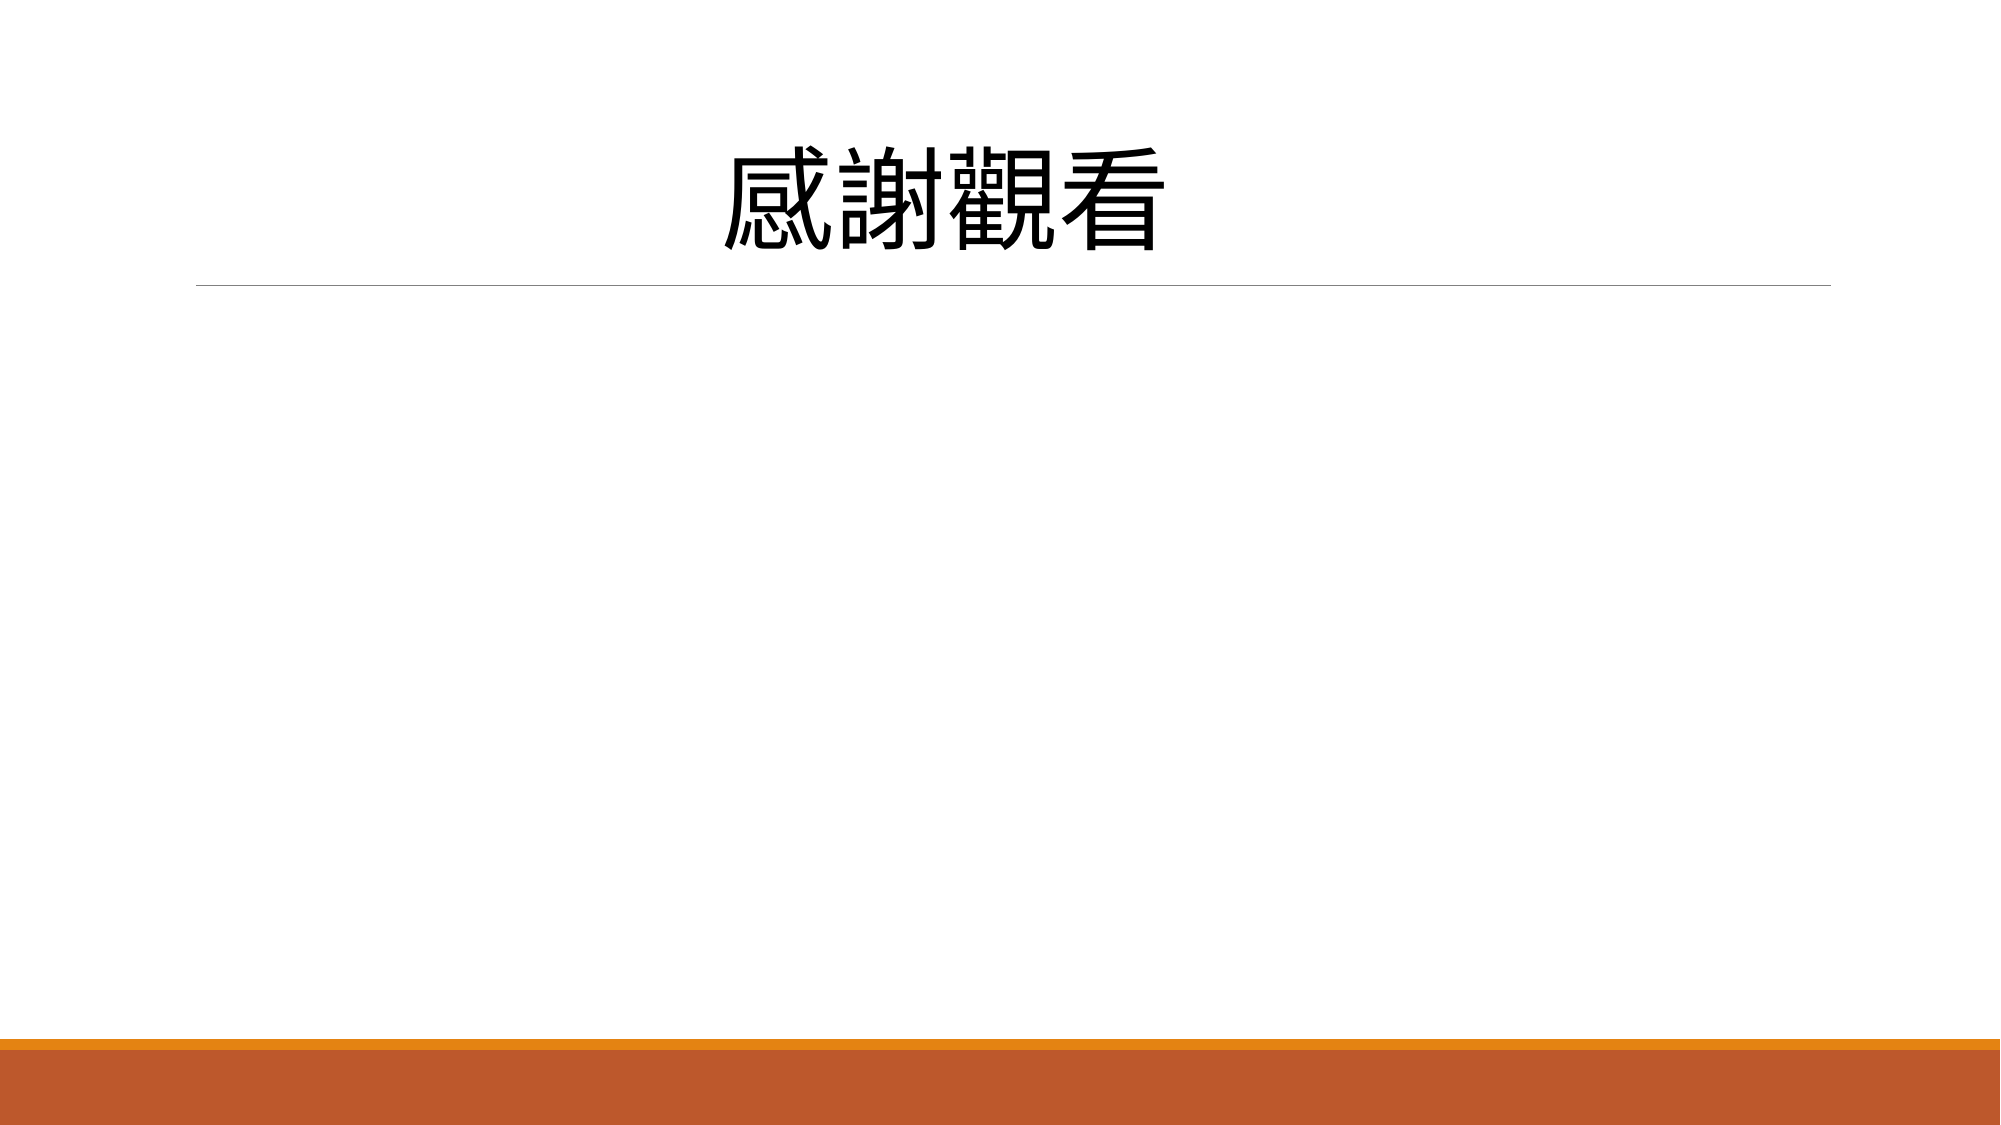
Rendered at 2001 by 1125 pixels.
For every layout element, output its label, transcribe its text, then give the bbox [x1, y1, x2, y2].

text_box 感謝觀看 [706, 122, 1352, 272]
